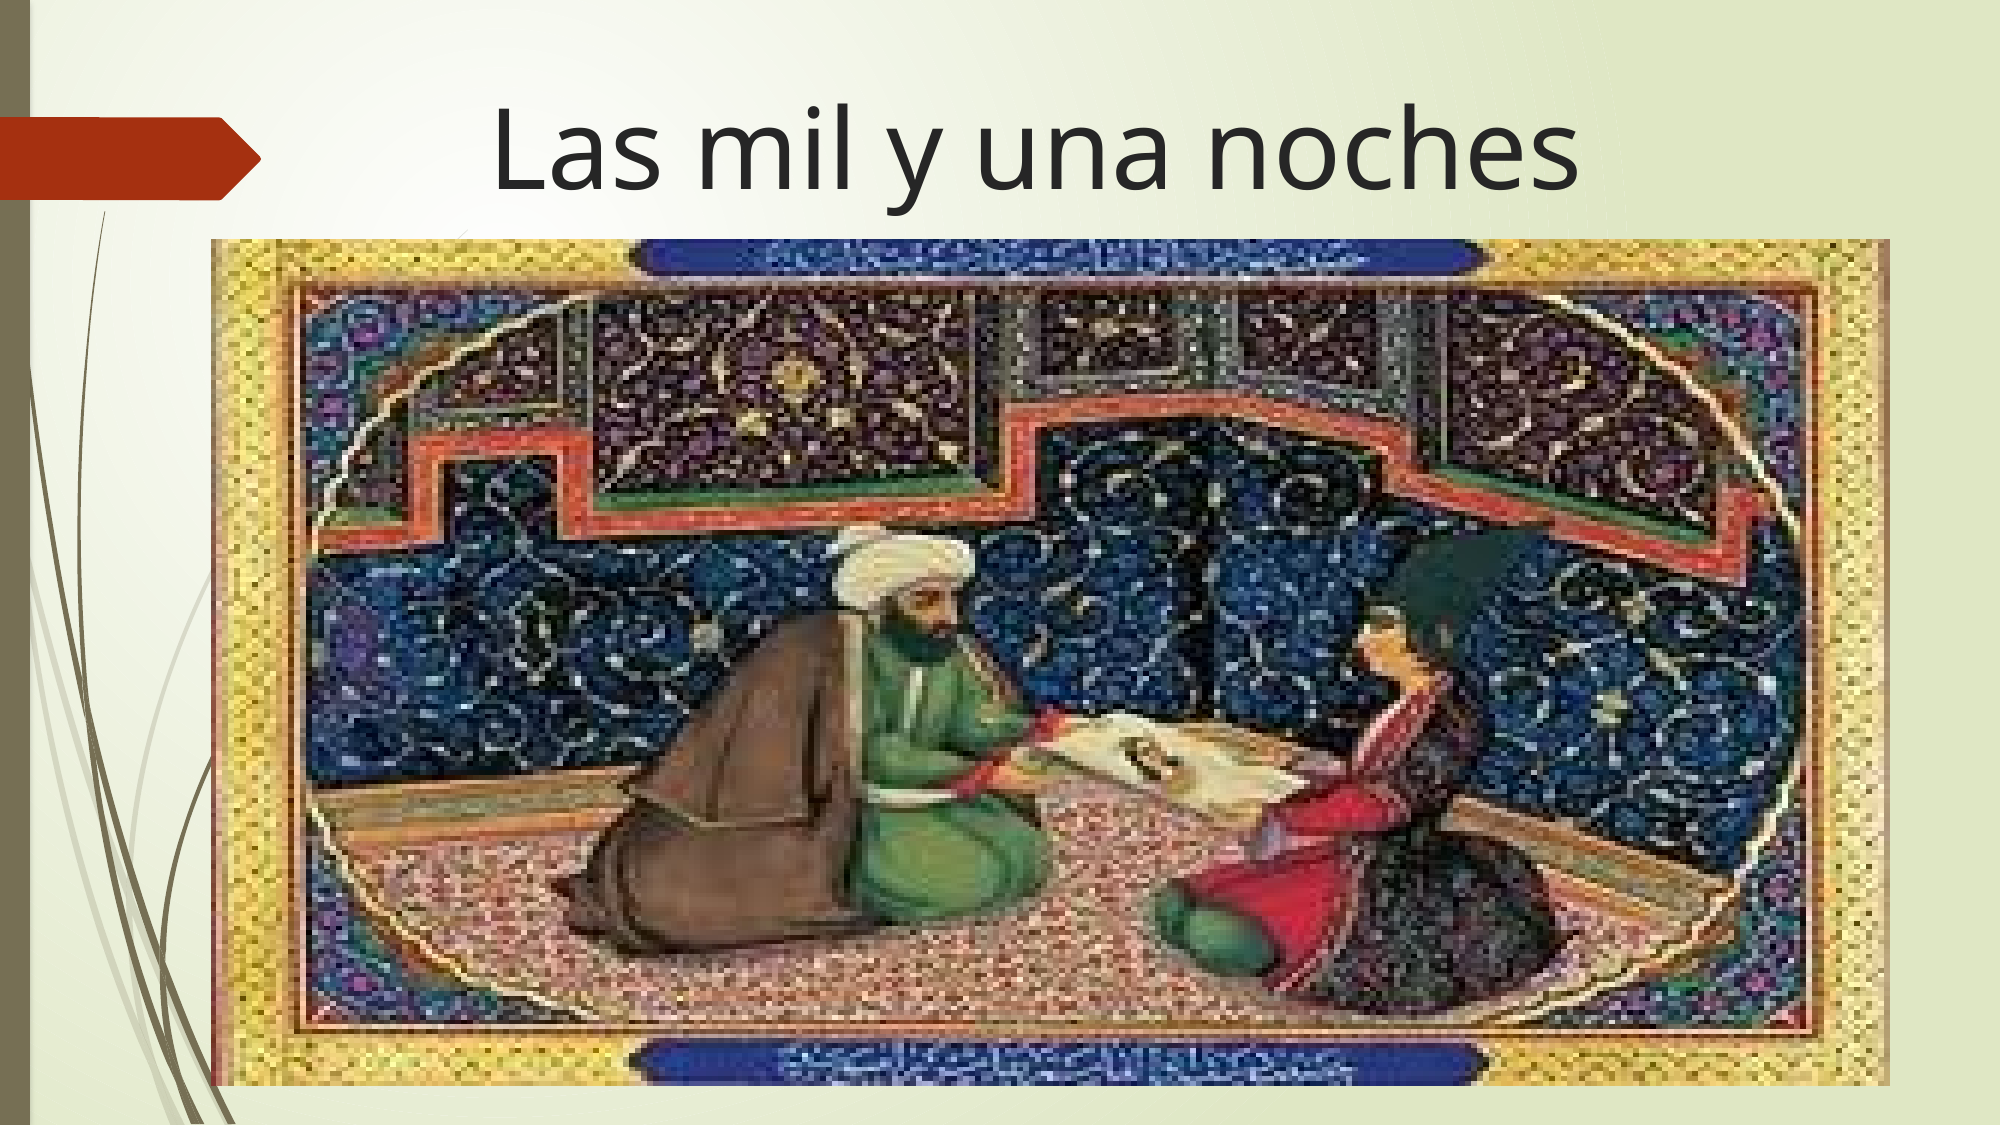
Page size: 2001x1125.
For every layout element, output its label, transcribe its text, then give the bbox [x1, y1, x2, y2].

title Las mil y una noches [319, 69, 1782, 239]
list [211, 239, 1890, 1086]
